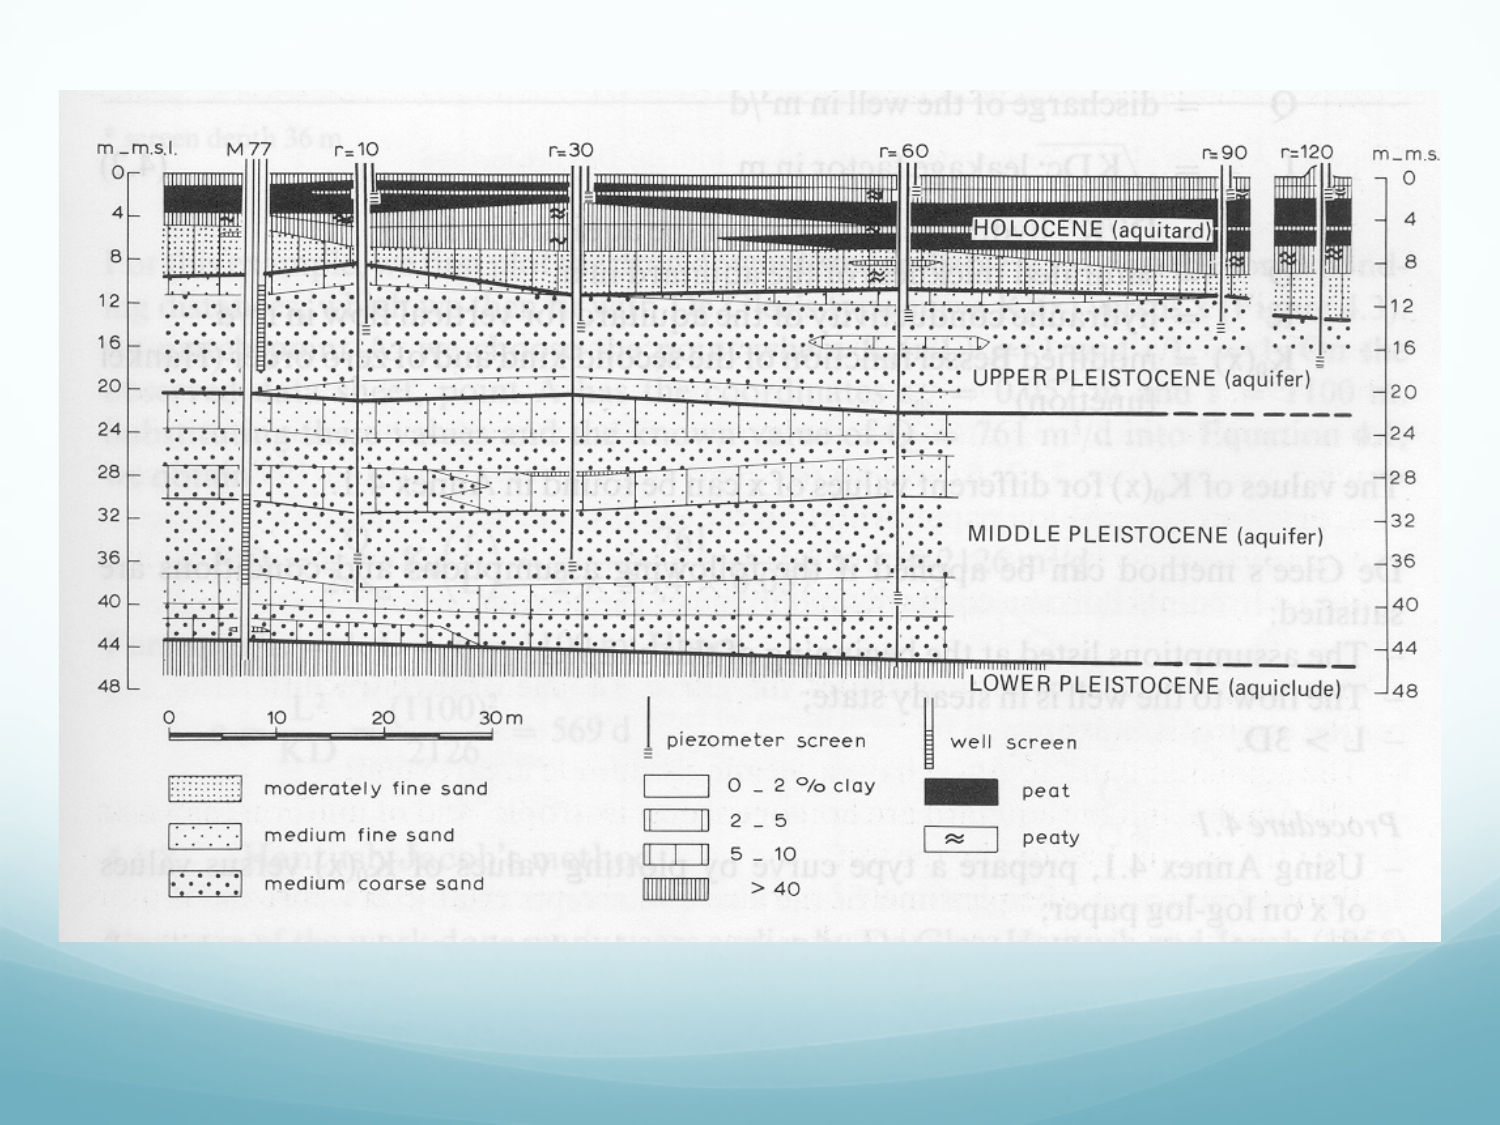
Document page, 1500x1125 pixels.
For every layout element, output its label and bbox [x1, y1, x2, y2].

picture [58, 89, 1442, 942]
